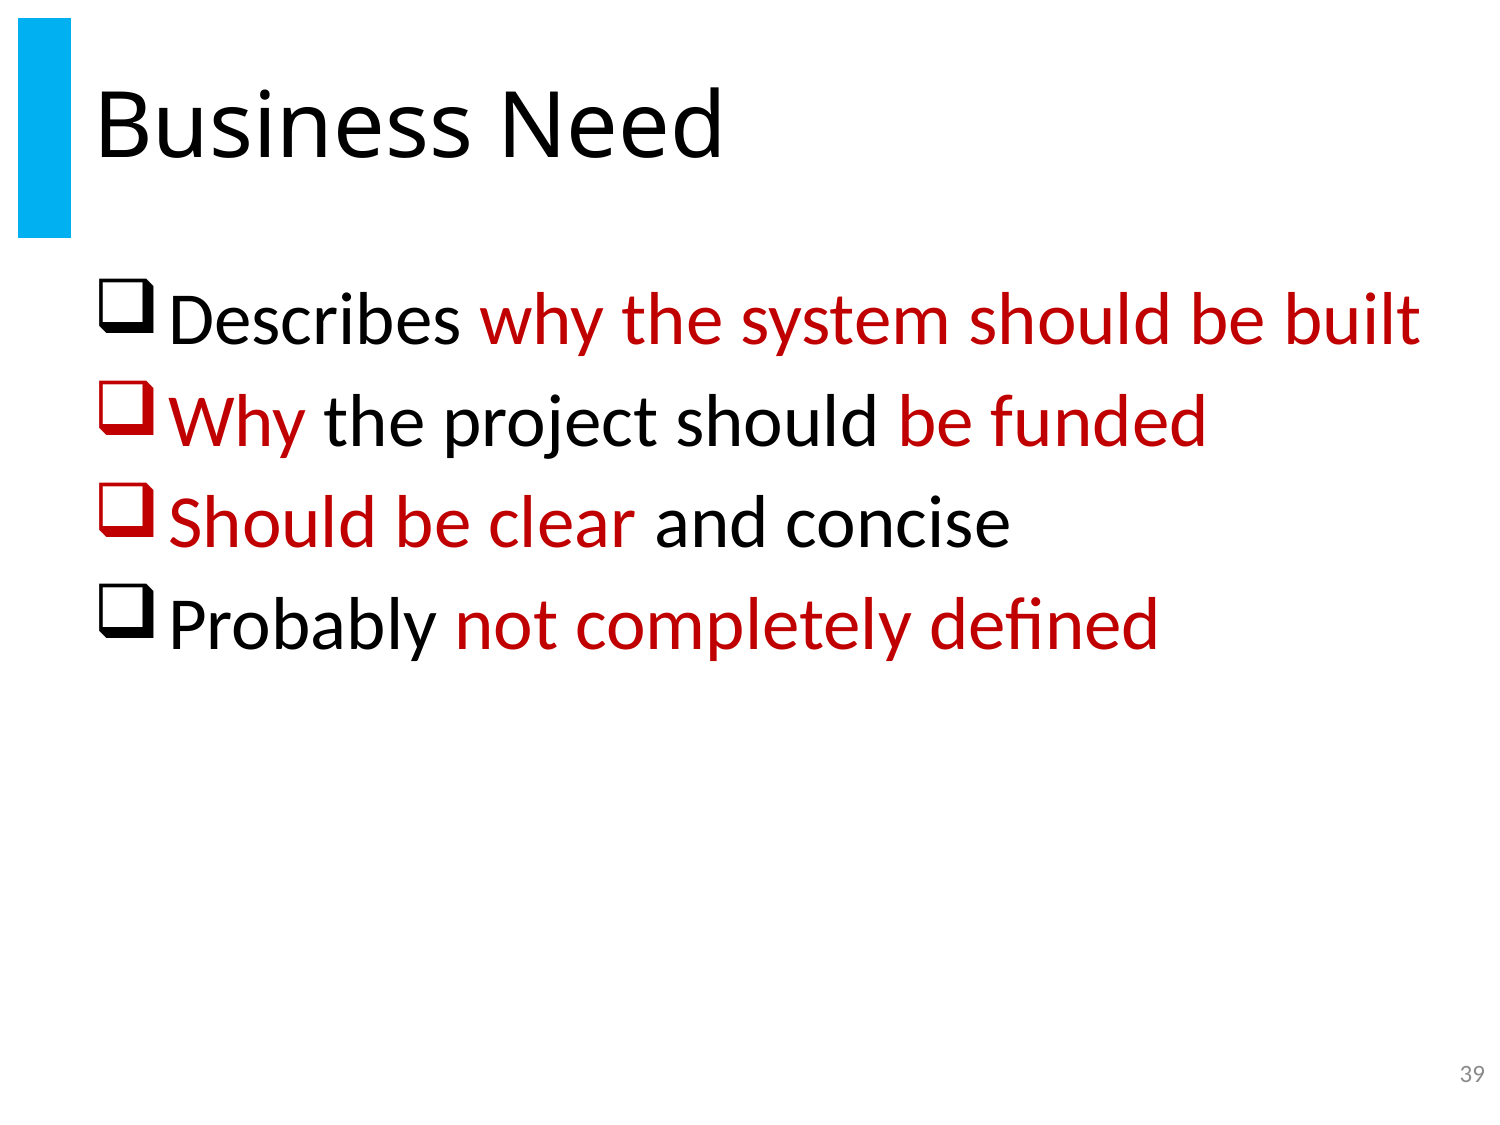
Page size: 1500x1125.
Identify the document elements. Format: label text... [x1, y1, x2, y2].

title Business Need [78, 19, 1443, 237]
slide_number 39 [1162, 1042, 1500, 1103]
list Describes why the system should be built Why the project should be funded Should be clear and concise Probably not completely defined [78, 272, 1443, 1070]
